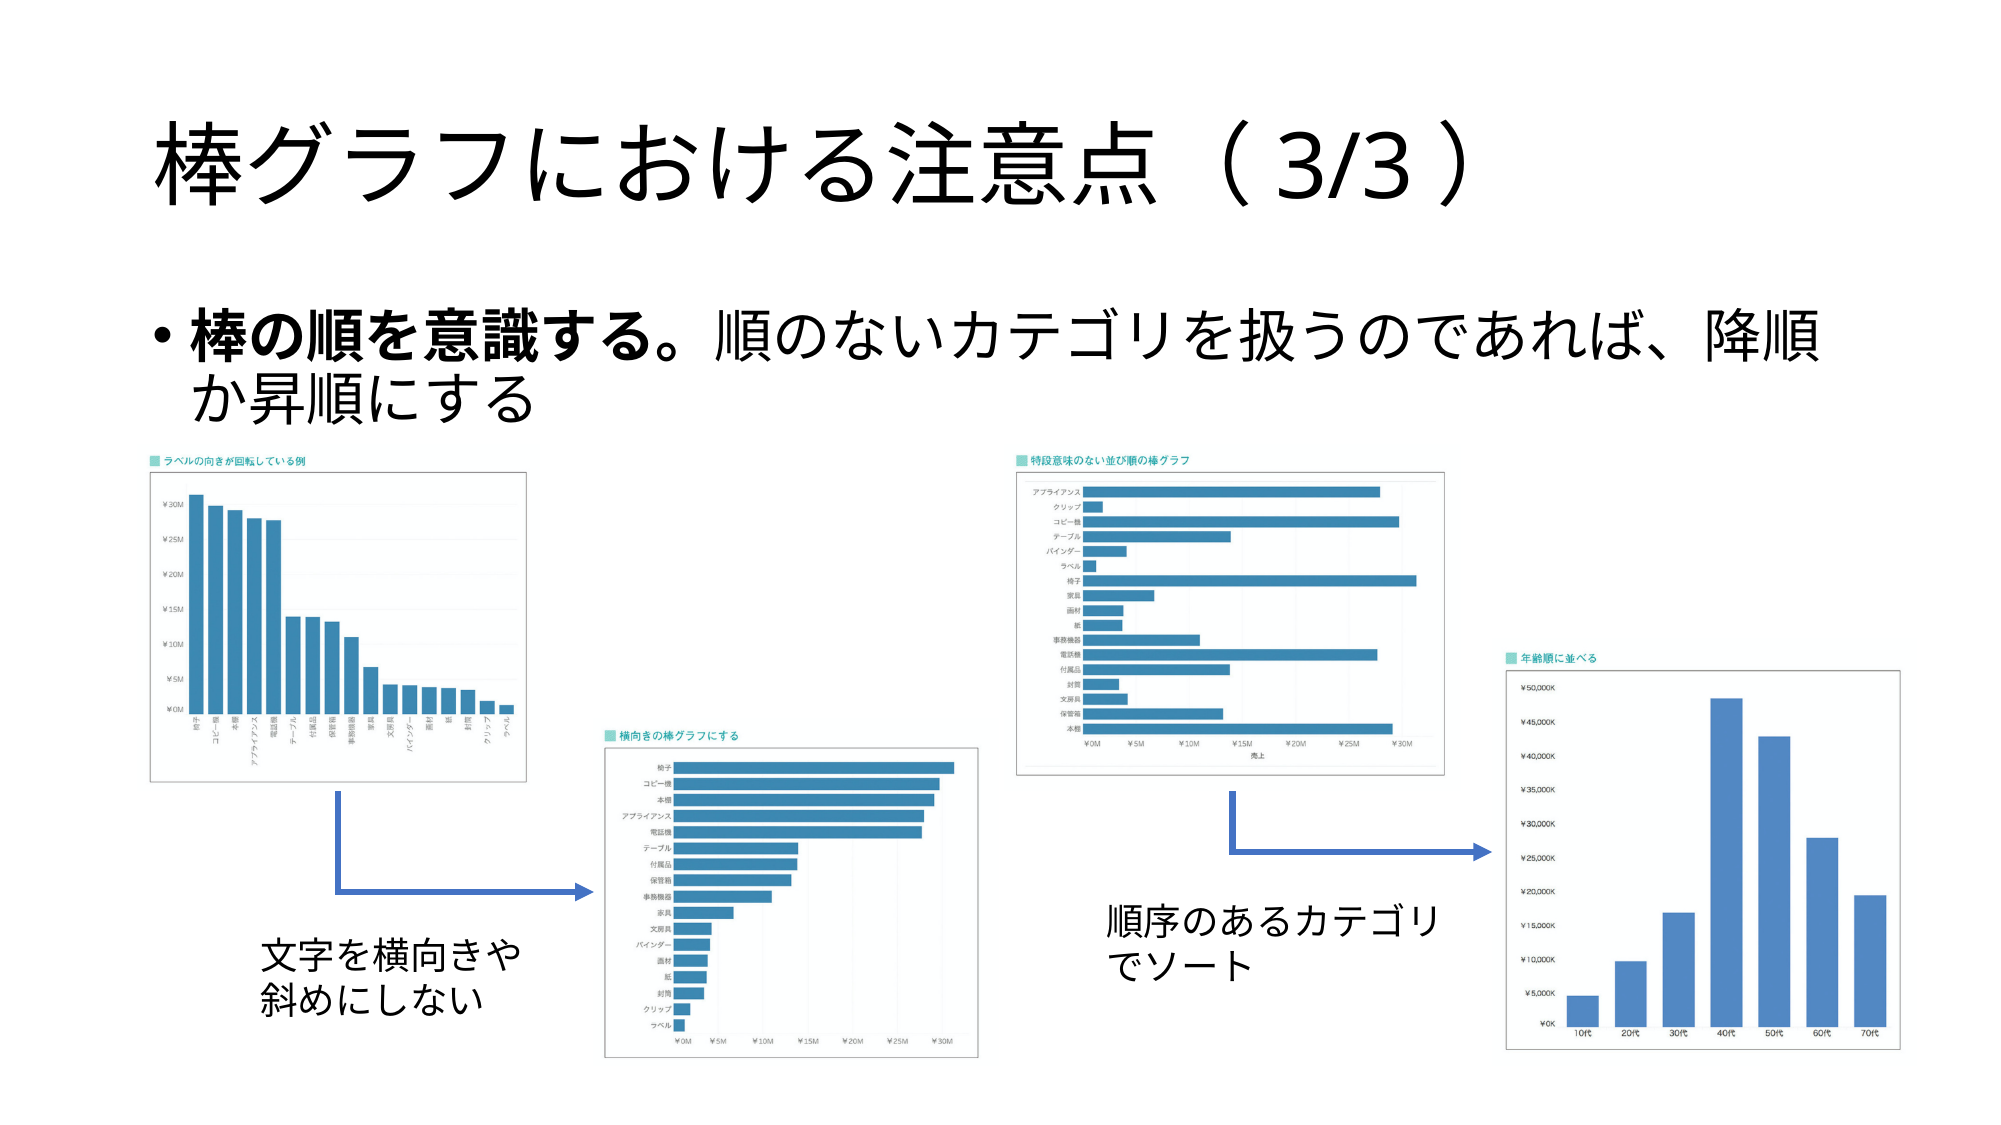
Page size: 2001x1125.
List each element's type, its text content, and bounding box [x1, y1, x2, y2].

picture [1492, 638, 1917, 1066]
list 棒の順を意識する。順のないカテゴリを扱うのであれば、降順か昇順にする [137, 299, 1863, 445]
picture [137, 444, 540, 792]
text_box 順序のあるカテゴリ でソート [1091, 890, 1459, 995]
text_box 文字を横向きや 斜めにしない [245, 924, 538, 1030]
title 棒グラフにおける注意点（3/3） [137, 59, 1863, 278]
picture [1004, 444, 1461, 792]
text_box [1331, 691, 1393, 952]
picture [593, 718, 999, 1066]
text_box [415, 713, 517, 970]
